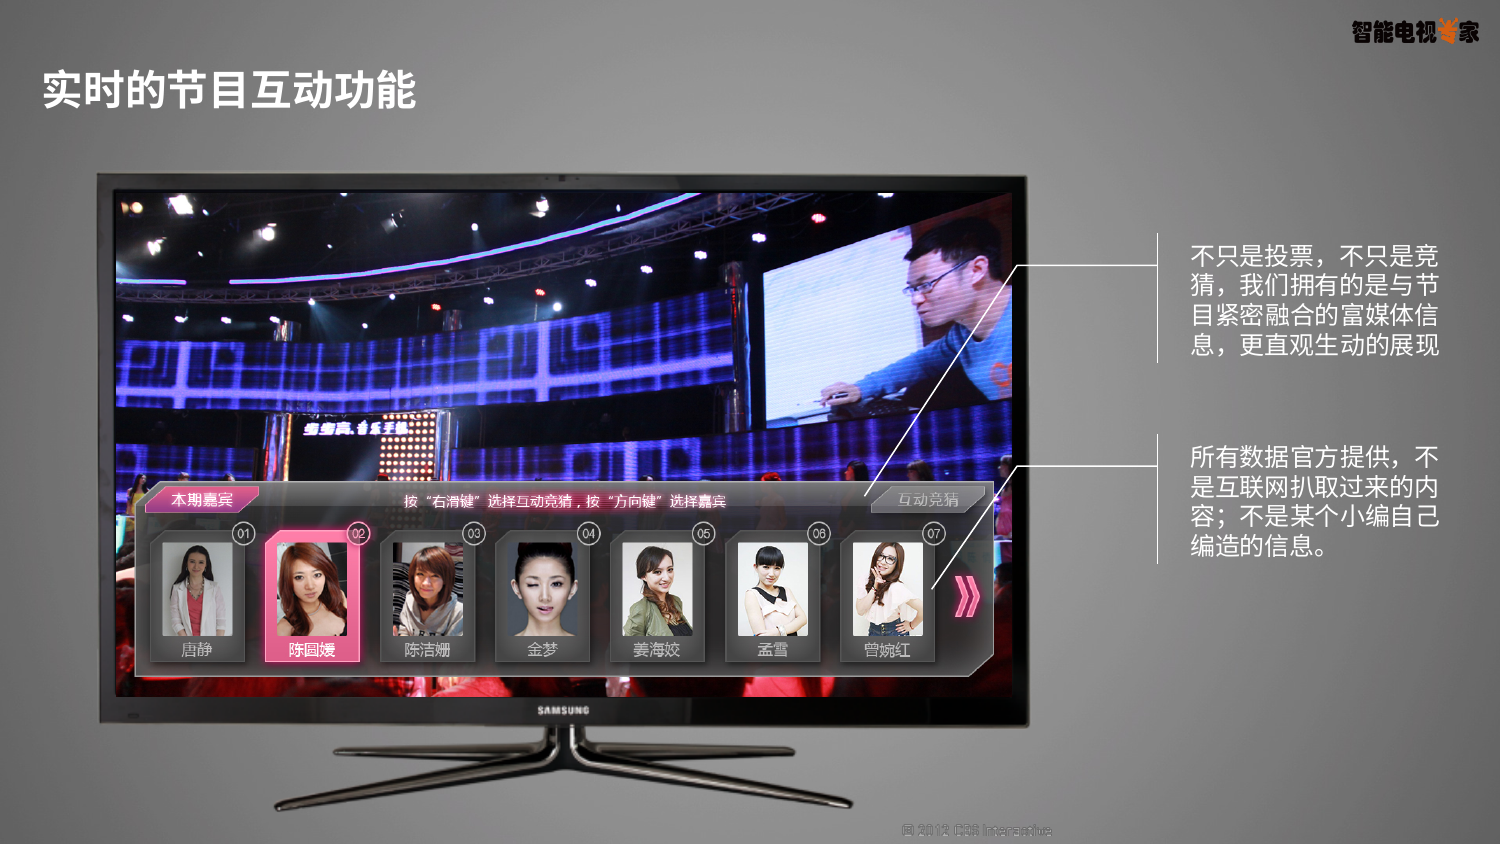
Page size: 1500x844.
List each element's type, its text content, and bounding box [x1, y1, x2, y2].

picture [0, 0, 1500, 844]
text_box 所有数据官方提供，不是互联网扒取过来的内容；不是某个小编自己编造的信息。 [1175, 434, 1471, 564]
text_box 实时的节目互动功能 [26, 56, 1471, 122]
text_box 不只是投票，不只是竞猜，我们拥有的是与节目紧密融合的富媒体信息，更直观生动的展现 [1175, 233, 1471, 363]
